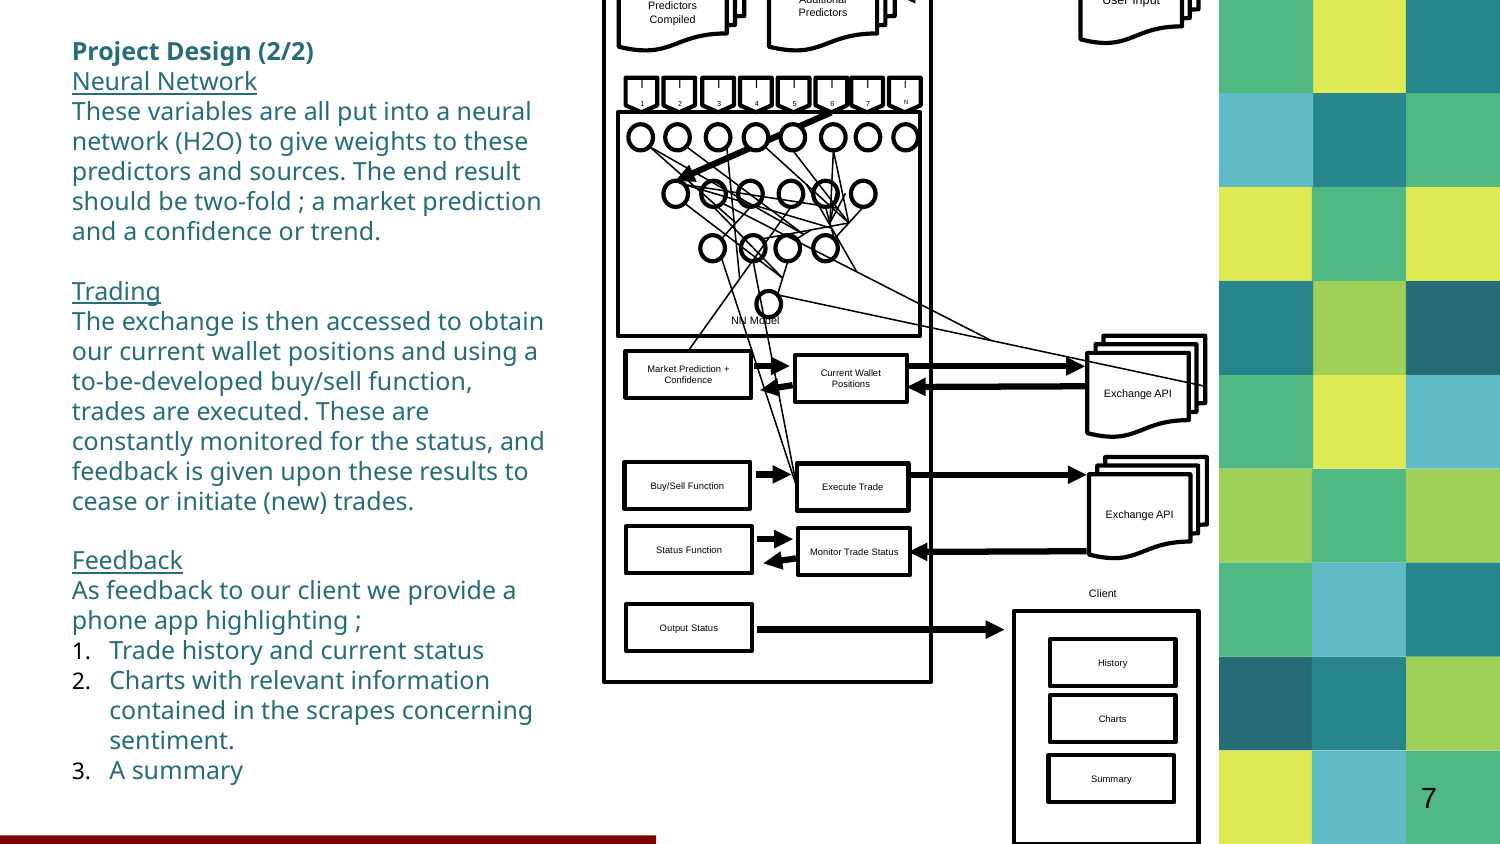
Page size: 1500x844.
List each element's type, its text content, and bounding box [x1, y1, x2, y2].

list Project Design (2/2) Neural Network These variables are all put into a neural network (H2O) to give weights to these predictors and sources. The end result should be two-fold ; a market prediction and a confidence or trend. Trading The exchange is then accessed to obtain our current wallet positions and using a to-be-developed buy/sell function, trades are executed. These are constantly monitored for the status, and feedback is given upon these results to cease or initiate (new) trades. Feedback As feedback to our client we provide a phone app highlighting ; Trade history and current status Charts with relevant information contained in the scrapes concerning sentiment. A summary 2/2 [56, 20, 568, 784]
text_box [0, 833, 598, 844]
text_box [603, 0, 1332, 844]
slide_number 7 [1405, 749, 1500, 844]
